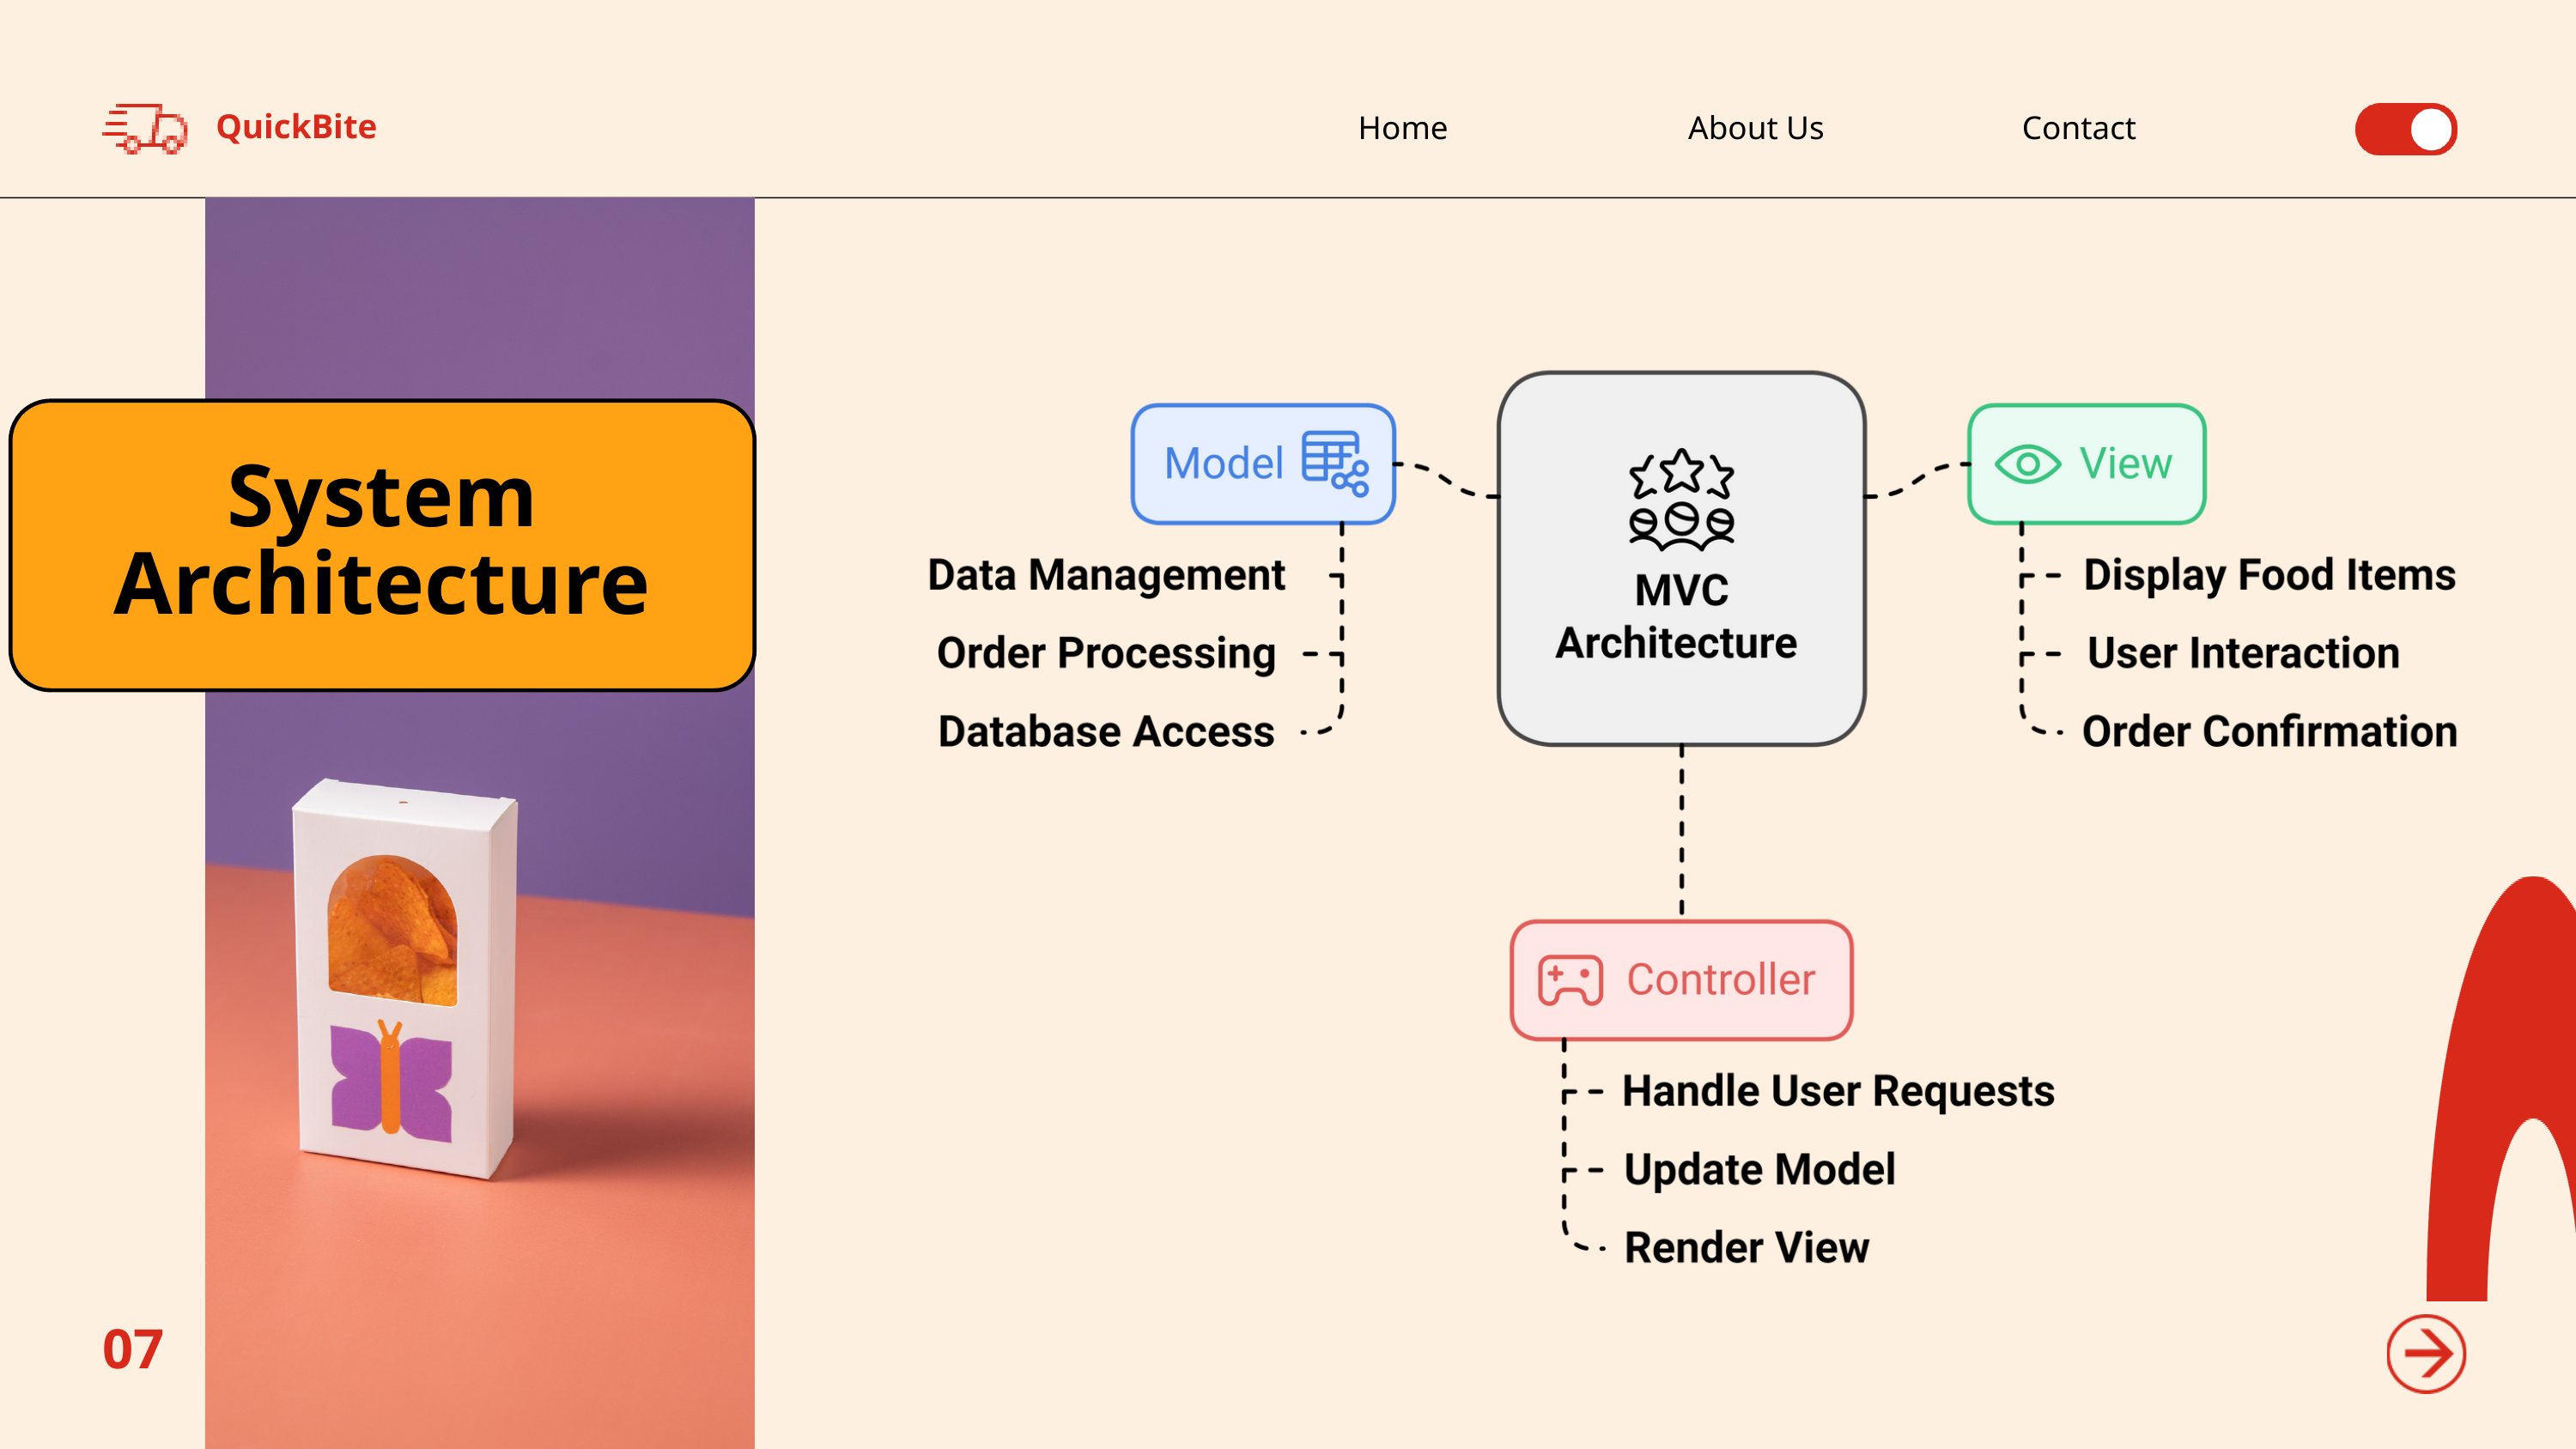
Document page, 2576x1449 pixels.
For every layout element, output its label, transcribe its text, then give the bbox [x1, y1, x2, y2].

text_box [2354, 103, 2458, 155]
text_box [204, 197, 756, 400]
text_box QuickBite [216, 109, 383, 146]
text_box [9, 400, 756, 691]
text_box [2386, 1314, 2467, 1394]
text_box 07 [102, 1320, 188, 1380]
text_box [2493, 876, 2576, 1301]
text_box [102, 104, 188, 155]
text_box Home [1358, 112, 1526, 147]
text_box About Us [1688, 112, 1958, 147]
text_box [204, 695, 756, 1449]
text_box [884, 344, 2493, 1301]
text_box Contact [2021, 112, 2291, 147]
